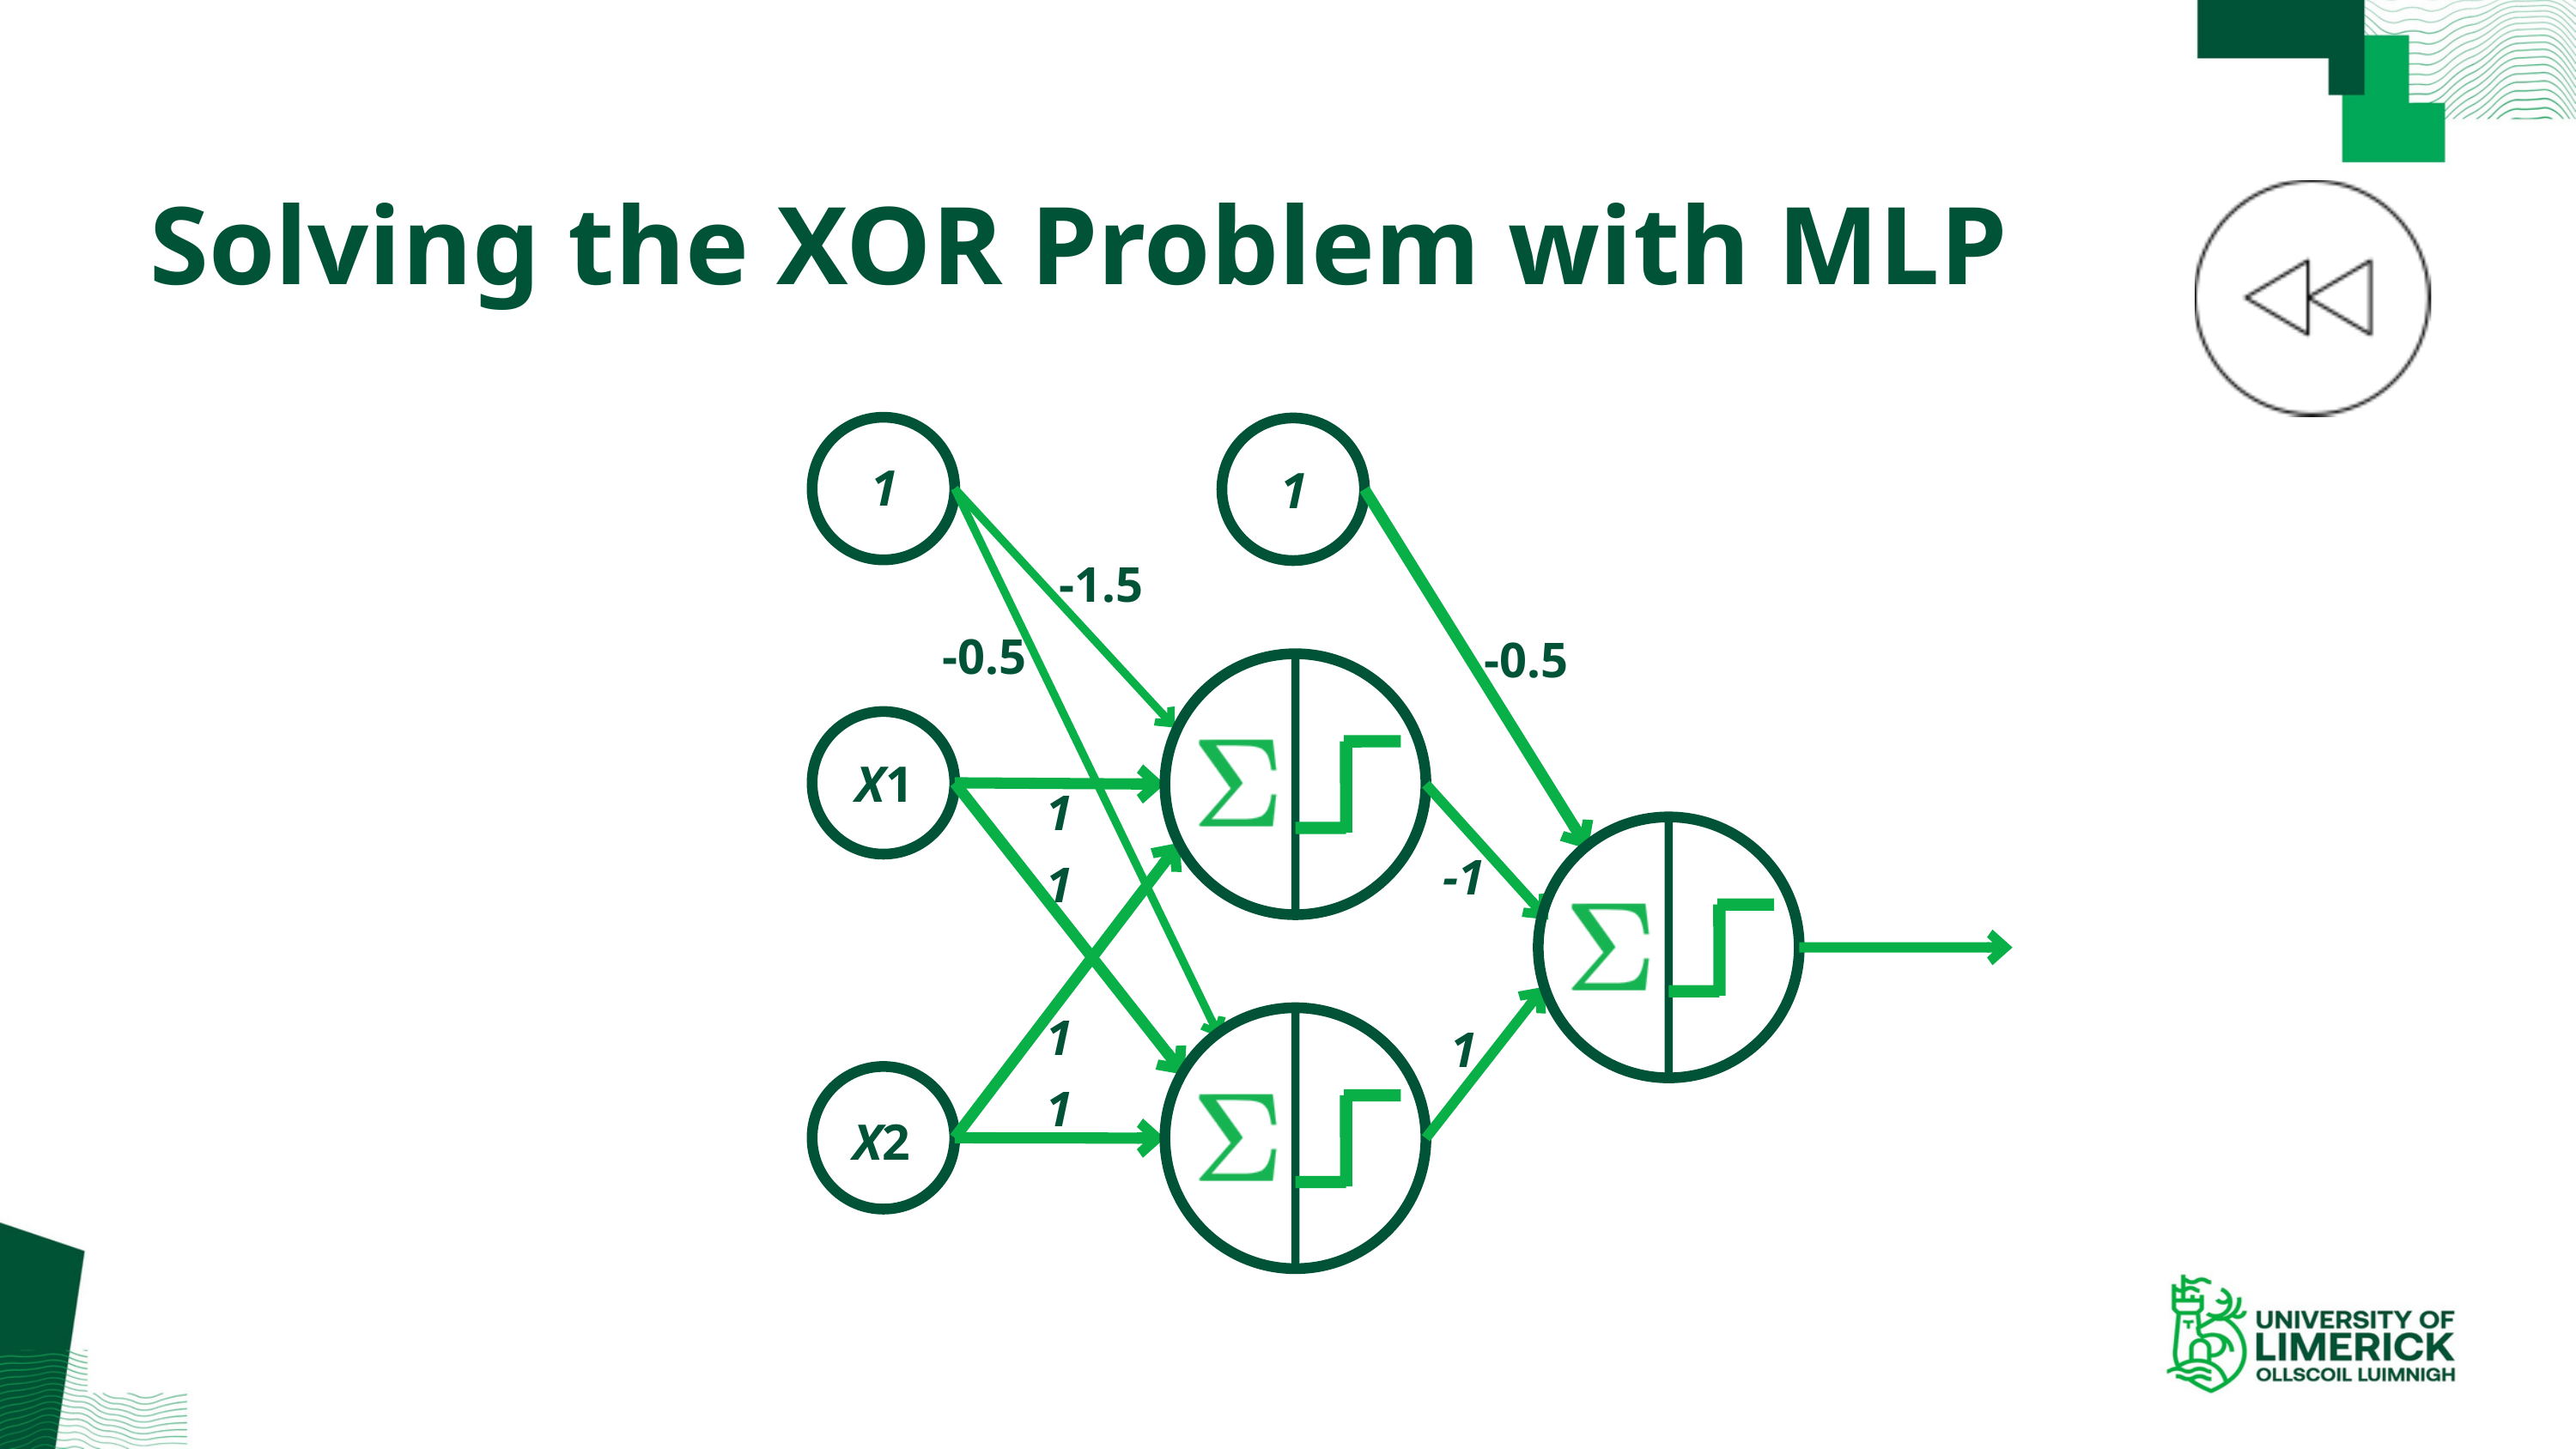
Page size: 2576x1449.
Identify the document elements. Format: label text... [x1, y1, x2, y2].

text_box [1164, 1145, 1548, 1270]
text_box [811, 840, 1160, 1210]
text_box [1221, 417, 1592, 815]
text_box [0, 0, 2576, 1449]
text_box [1575, 816, 2013, 1078]
picture [1571, 894, 1668, 1000]
text_box Solving the XOR Problem with MLP [149, 190, 2346, 306]
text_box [939, 550, 1571, 1138]
text_box [2195, 180, 2432, 418]
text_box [811, 416, 956, 561]
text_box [811, 711, 935, 840]
